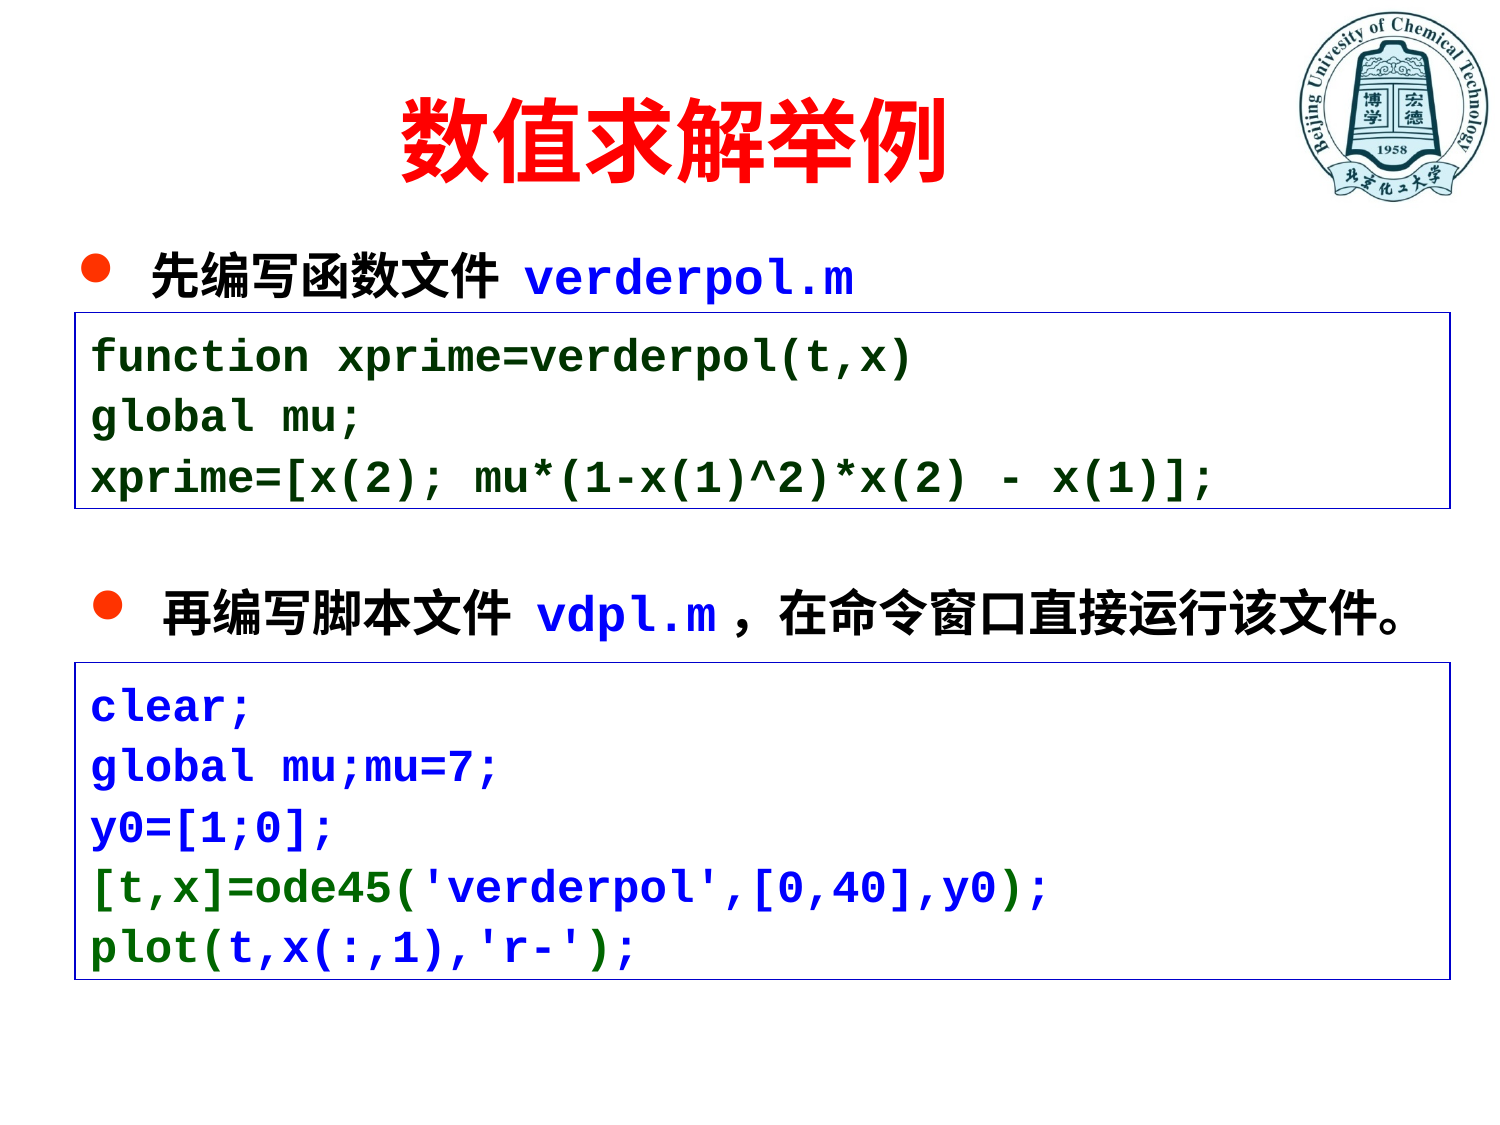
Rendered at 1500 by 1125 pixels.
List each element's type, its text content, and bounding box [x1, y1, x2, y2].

title 数值求解举例 [0, 45, 1350, 233]
text_box 先编写函数文件 verderpol.m [62, 224, 1088, 312]
text_box 再编写脚本文件 vdpl.m，在命令窗口直接运行该文件。 [75, 562, 1450, 650]
text_box clear; global mu;mu=7; y0=[1;0]; [t,x]=ode45('verderpol',[0,40],y0); plot(t,x(:,1),'r-'); [75, 662, 1450, 980]
picture [1287, 0, 1500, 213]
text_box function xprime=verderpol(t,x) global mu; xprime=[x(2); mu*(1-x(1)^2)*x(2) - x(1)]; [75, 312, 1450, 509]
